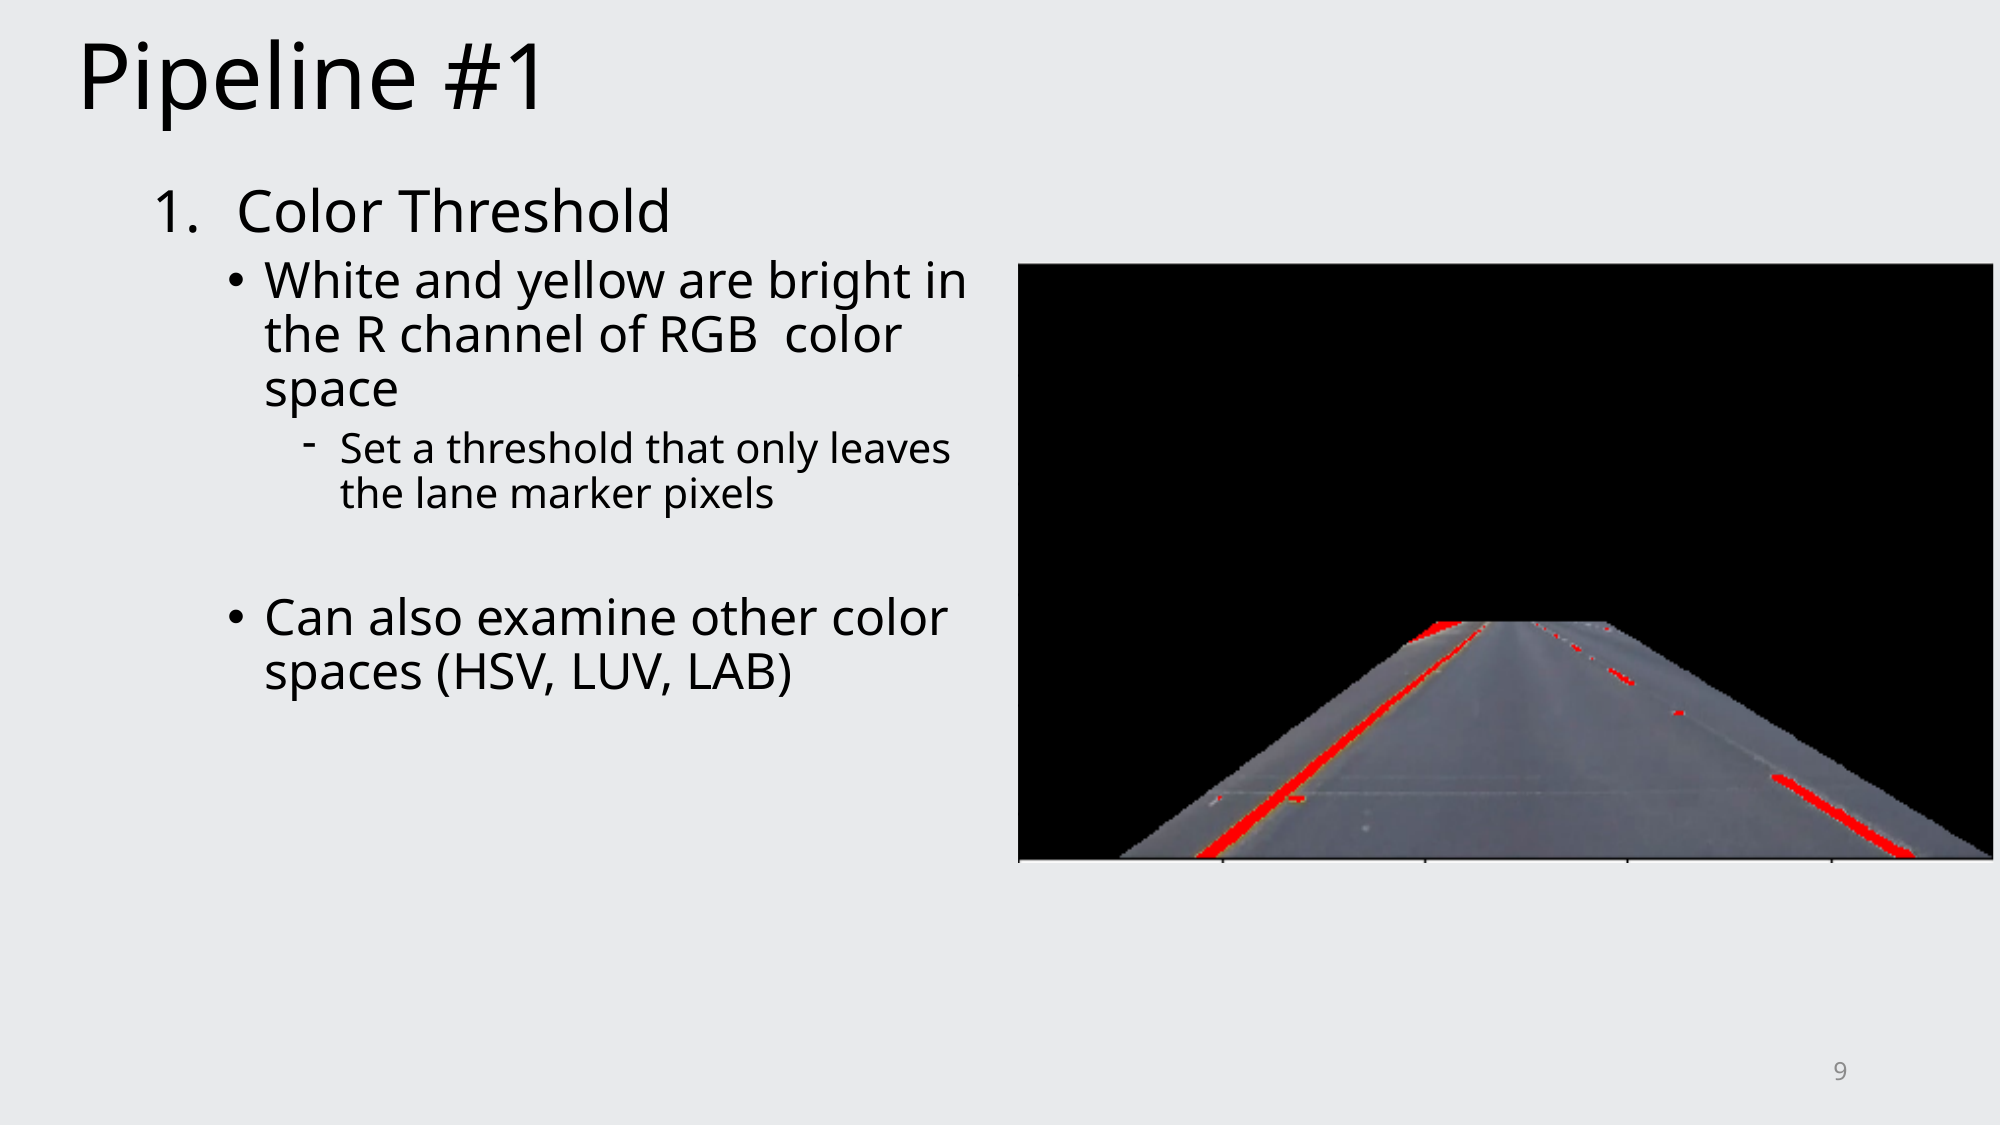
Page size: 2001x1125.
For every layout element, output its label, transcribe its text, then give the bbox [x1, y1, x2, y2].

text_box Color Threshold White and yellow are bright in the R channel of RGB color space Set a threshold that only leaves the lane marker pixels Can also examine other color spaces (HSV, LUV, LAB) [137, 174, 1019, 951]
title Pipeline #1 [61, 15, 1939, 144]
slide_number 9 [1412, 1042, 1863, 1103]
picture [1018, 262, 1994, 863]
